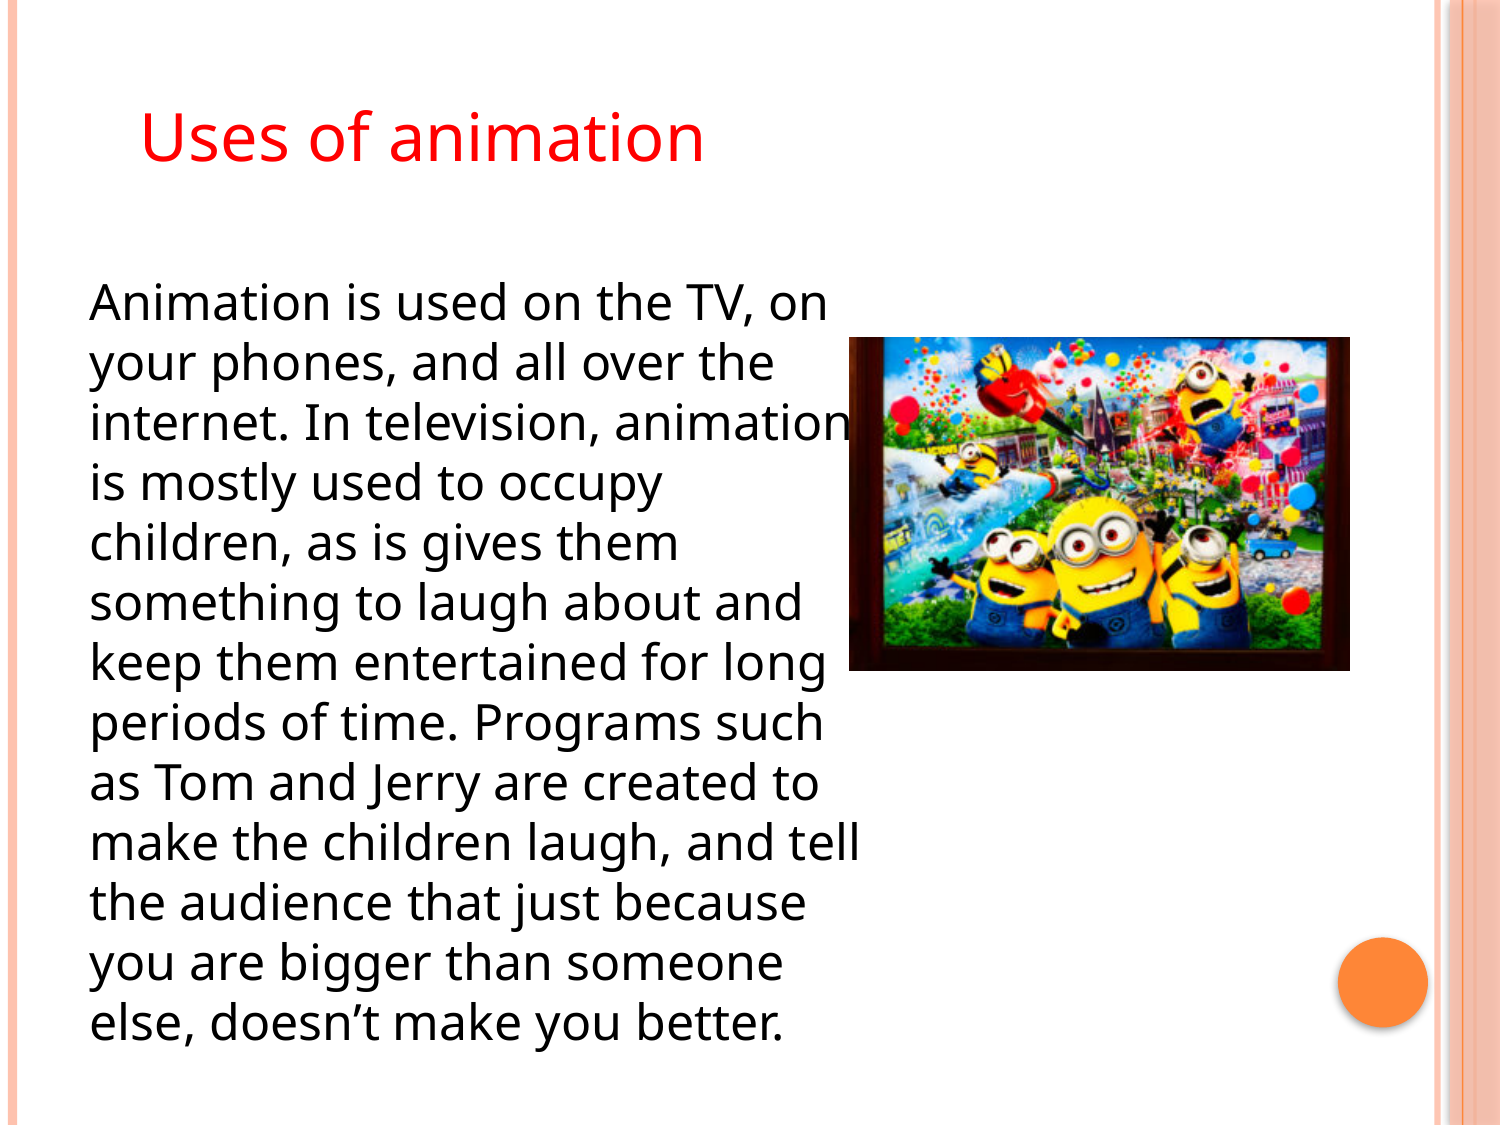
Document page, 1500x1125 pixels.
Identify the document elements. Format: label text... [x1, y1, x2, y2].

picture [849, 336, 1351, 671]
text_box Uses of animation [124, 87, 1313, 183]
list Animation is used on the TV, on your phones, and all over the internet. In television, animation is mostly used to occupy children, as is gives them something to laugh about and keep them entertained for long periods of time. Programs such as Tom and Jerry are created to make the children laugh, and tell the audience that just because you are bigger than someone else, doesn’t make you better. [75, 262, 888, 1062]
